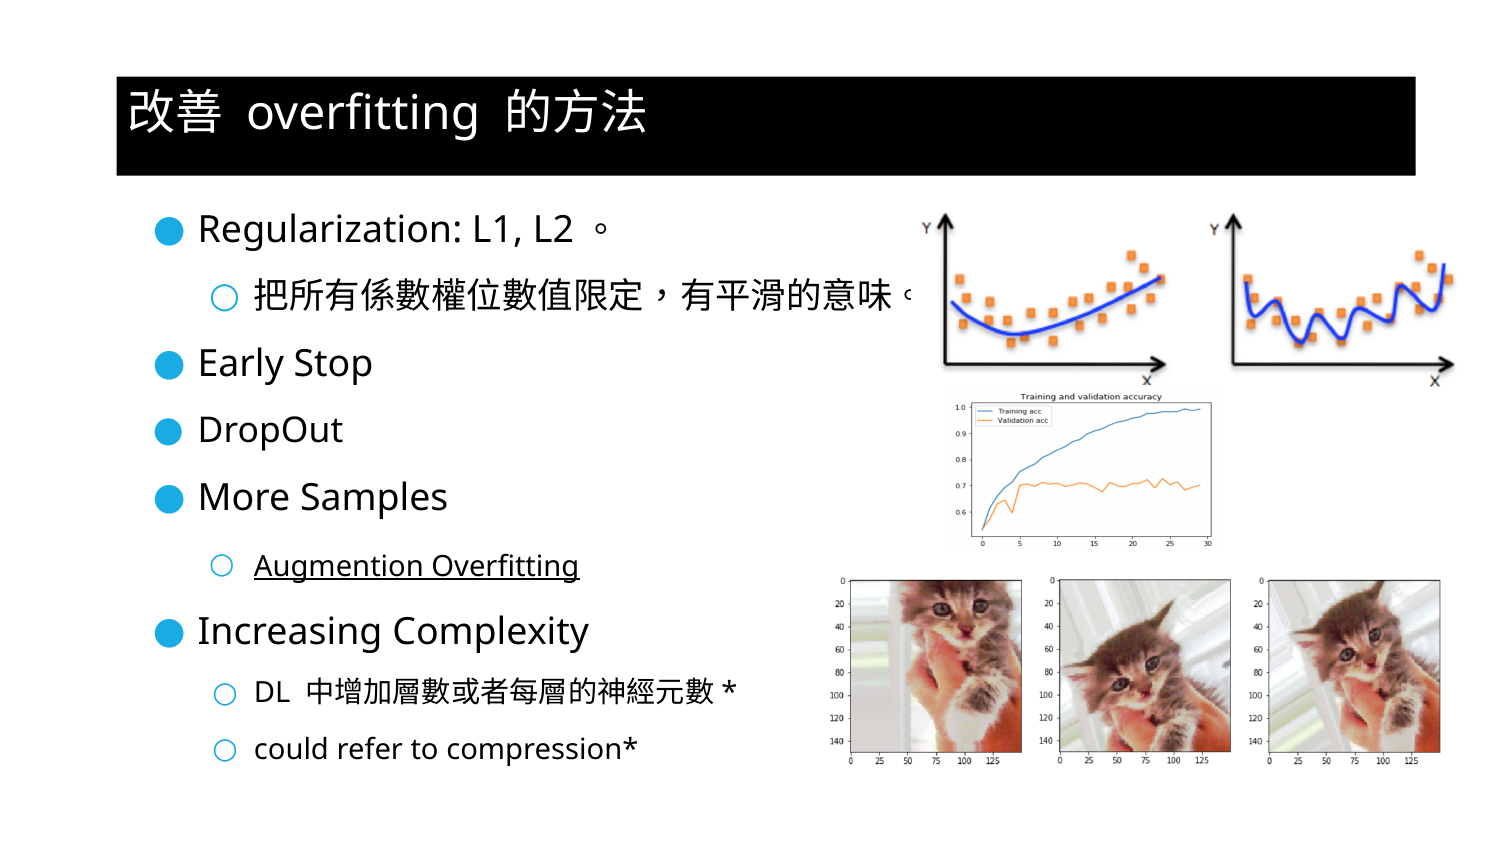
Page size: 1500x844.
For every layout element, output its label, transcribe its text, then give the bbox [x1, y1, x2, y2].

text_box 改善 overfitting 的方法 [116, 76, 1416, 176]
picture [820, 559, 1471, 790]
list Regularization: L1, L2。 把所有係數權位數值限定，有平滑的意味。 Early Stop DropOut More Samples Augmention Overfitting Increasing Complexity DL 中增加層數或者每層的神經元數* could refer to compression* [126, 182, 1402, 844]
picture [911, 209, 1459, 553]
